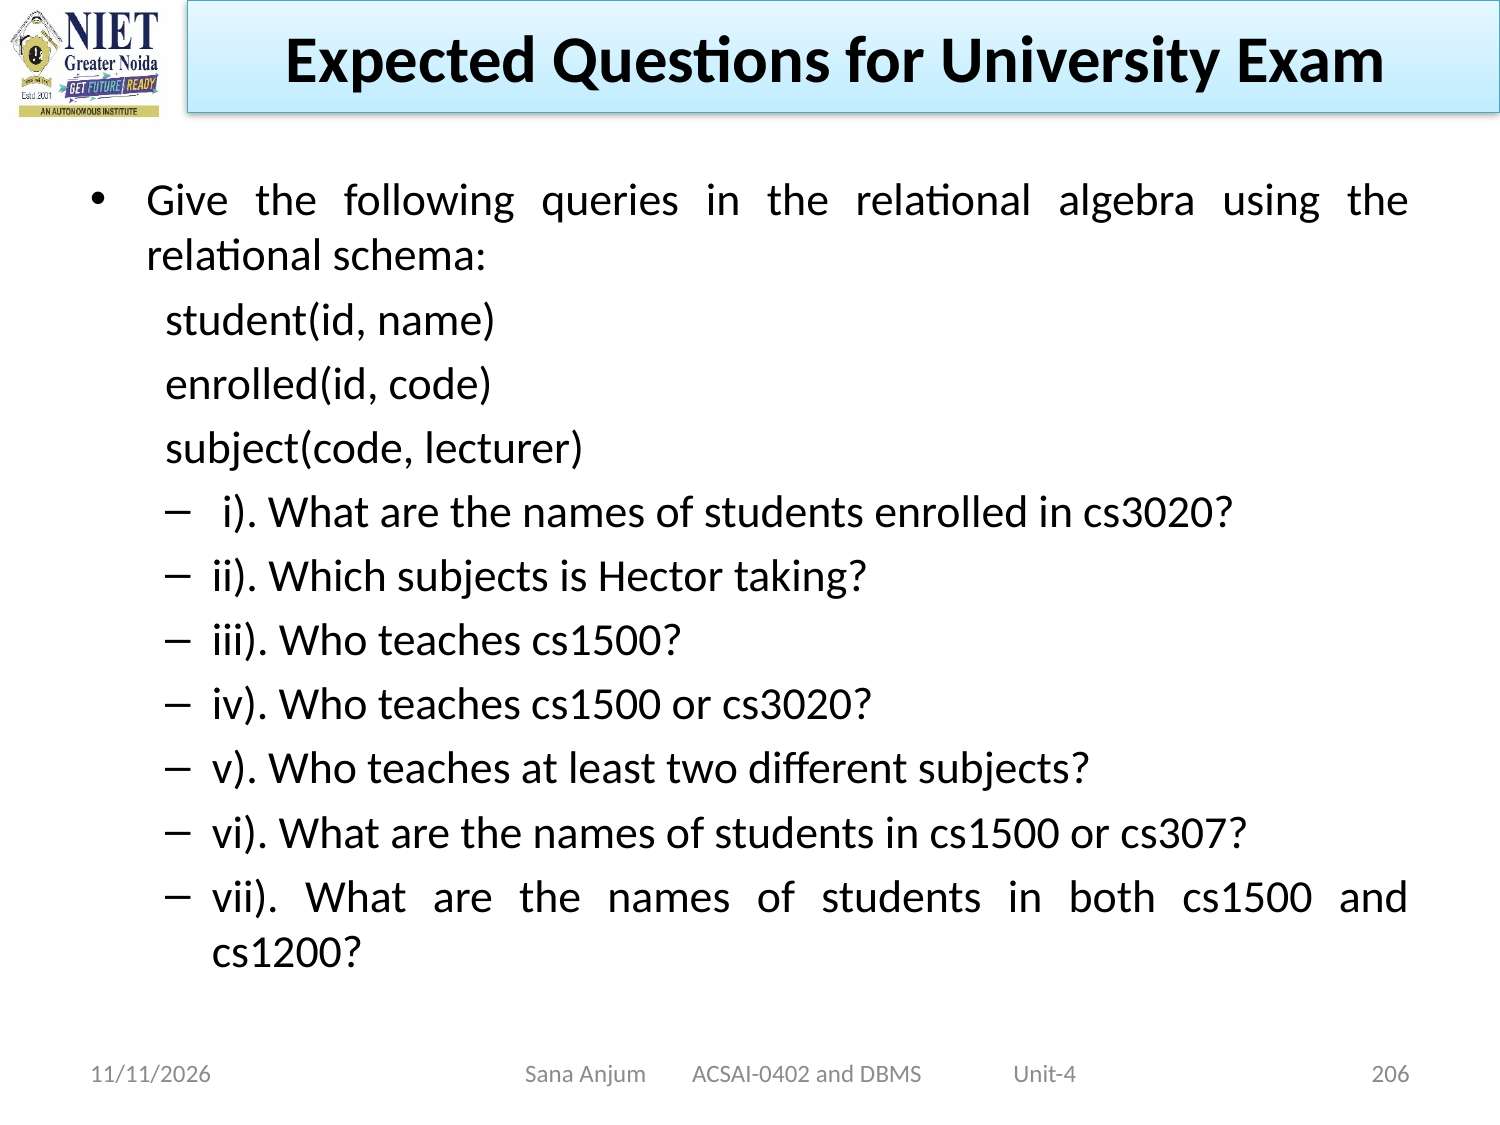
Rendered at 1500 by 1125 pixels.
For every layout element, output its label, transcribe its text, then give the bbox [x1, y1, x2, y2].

picture [0, 0, 169, 128]
text_box Expected Questions for University Exam [187, 0, 1500, 113]
list Give the following queries in the relational algebra using the relational schema: student(id, name) enrolled(id, code) subject(code, lecturer) i). What are the names of students enrolled in cs3020? ii). Which subjects is Hector taking? iii). Who teaches cs1500? iv). Who teaches cs1500 or cs3020? v). Who teaches at least two different subjects? vi). What are the names of students in cs1500 or cs307? vii). What are the names of students in both cs1500 and cs1200? [75, 162, 1425, 1038]
footer Sana Anjum ACSAI-0402 and DBMS Unit-4 [459, 1042, 1074, 1103]
slide_number 206 [1074, 1042, 1425, 1103]
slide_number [75, 1042, 425, 1103]
